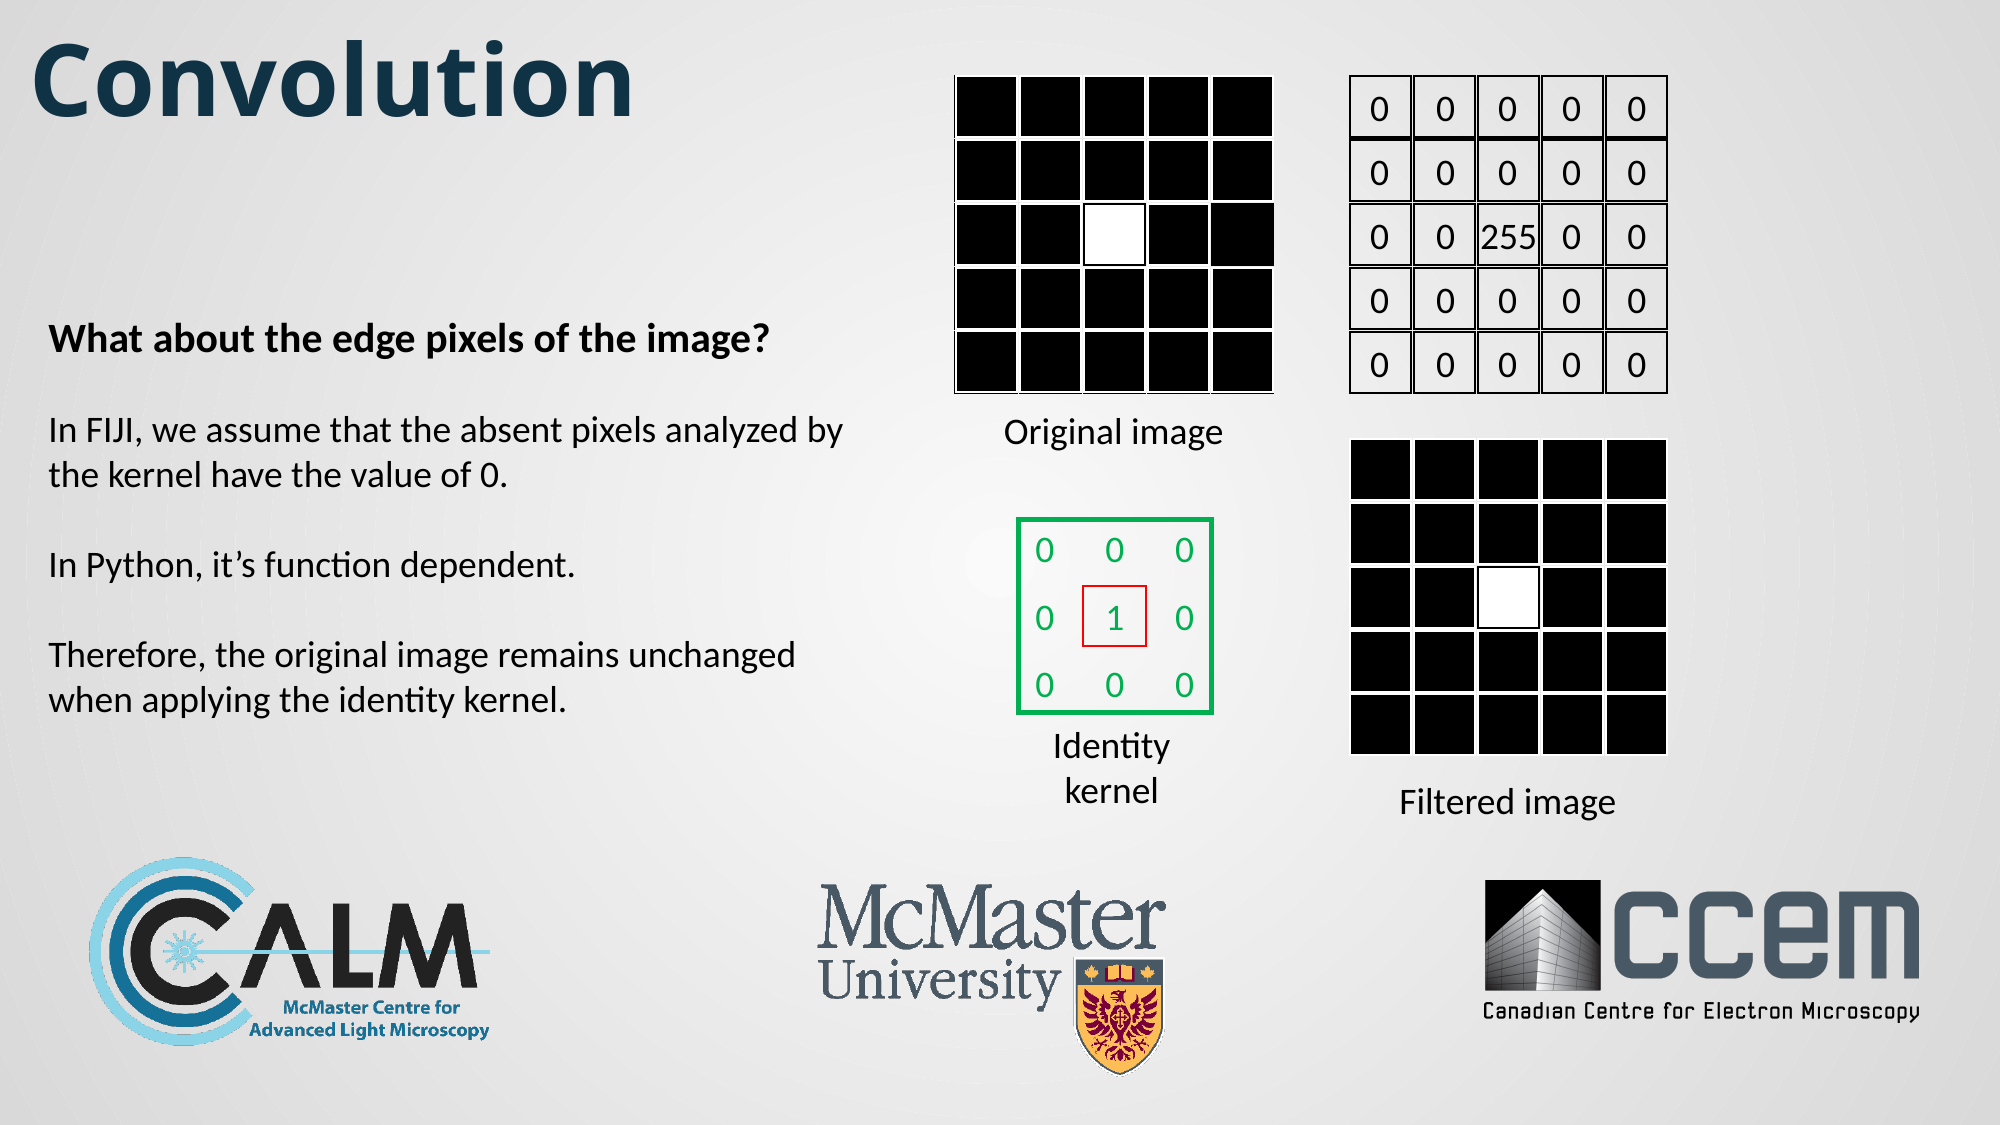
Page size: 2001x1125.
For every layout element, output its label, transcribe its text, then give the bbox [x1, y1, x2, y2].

text_box Filtered image [1348, 769, 1667, 830]
text_box What about the edge pixels of the image? In FIJI, we assume that the absent pixels analyzed by the kernel have the value of 0. In Python, it’s function dependent. Therefore, the original image remains unchanged when applying the identity kernel. [33, 302, 867, 728]
text_box Identity kernel [1015, 713, 1209, 819]
picture [1484, 880, 1919, 1023]
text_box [1348, 76, 1668, 393]
picture [813, 880, 1167, 1079]
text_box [1350, 438, 1668, 756]
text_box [1018, 519, 1212, 713]
picture [81, 853, 497, 1050]
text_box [956, 75, 1274, 393]
text_box Original image [954, 399, 1273, 460]
text_box Convolution [14, 9, 653, 144]
